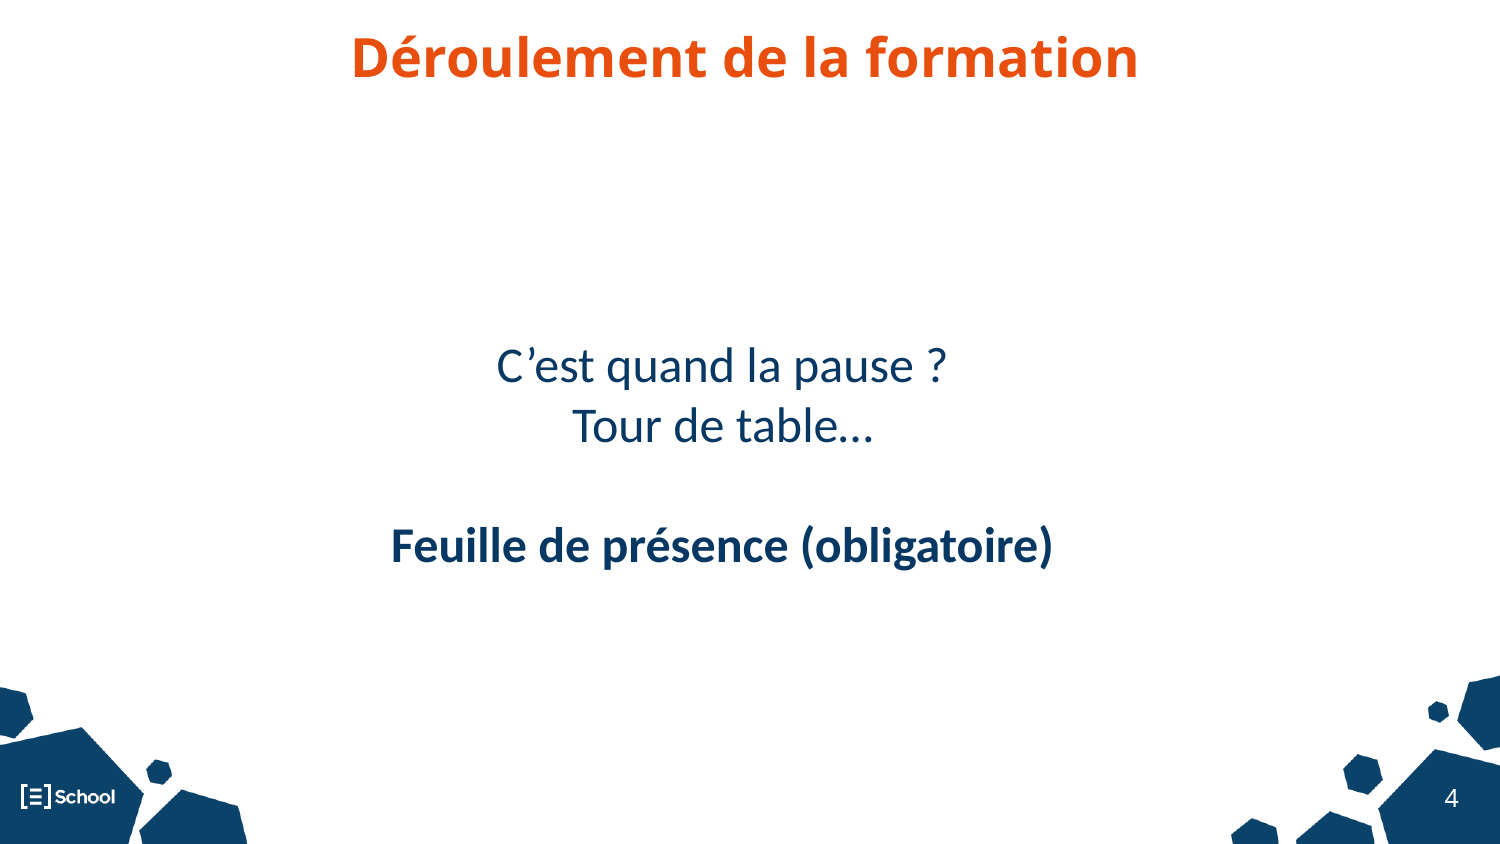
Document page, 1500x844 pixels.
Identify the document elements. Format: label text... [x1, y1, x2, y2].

list C’est quand la pause ? Tour de table… Feuille de présence (obligatoire) [20, 175, 1426, 731]
picture [0, 0, 1500, 844]
slide_number ‹#› [1383, 767, 1474, 832]
title Déroulement de la formation [24, 8, 1467, 165]
